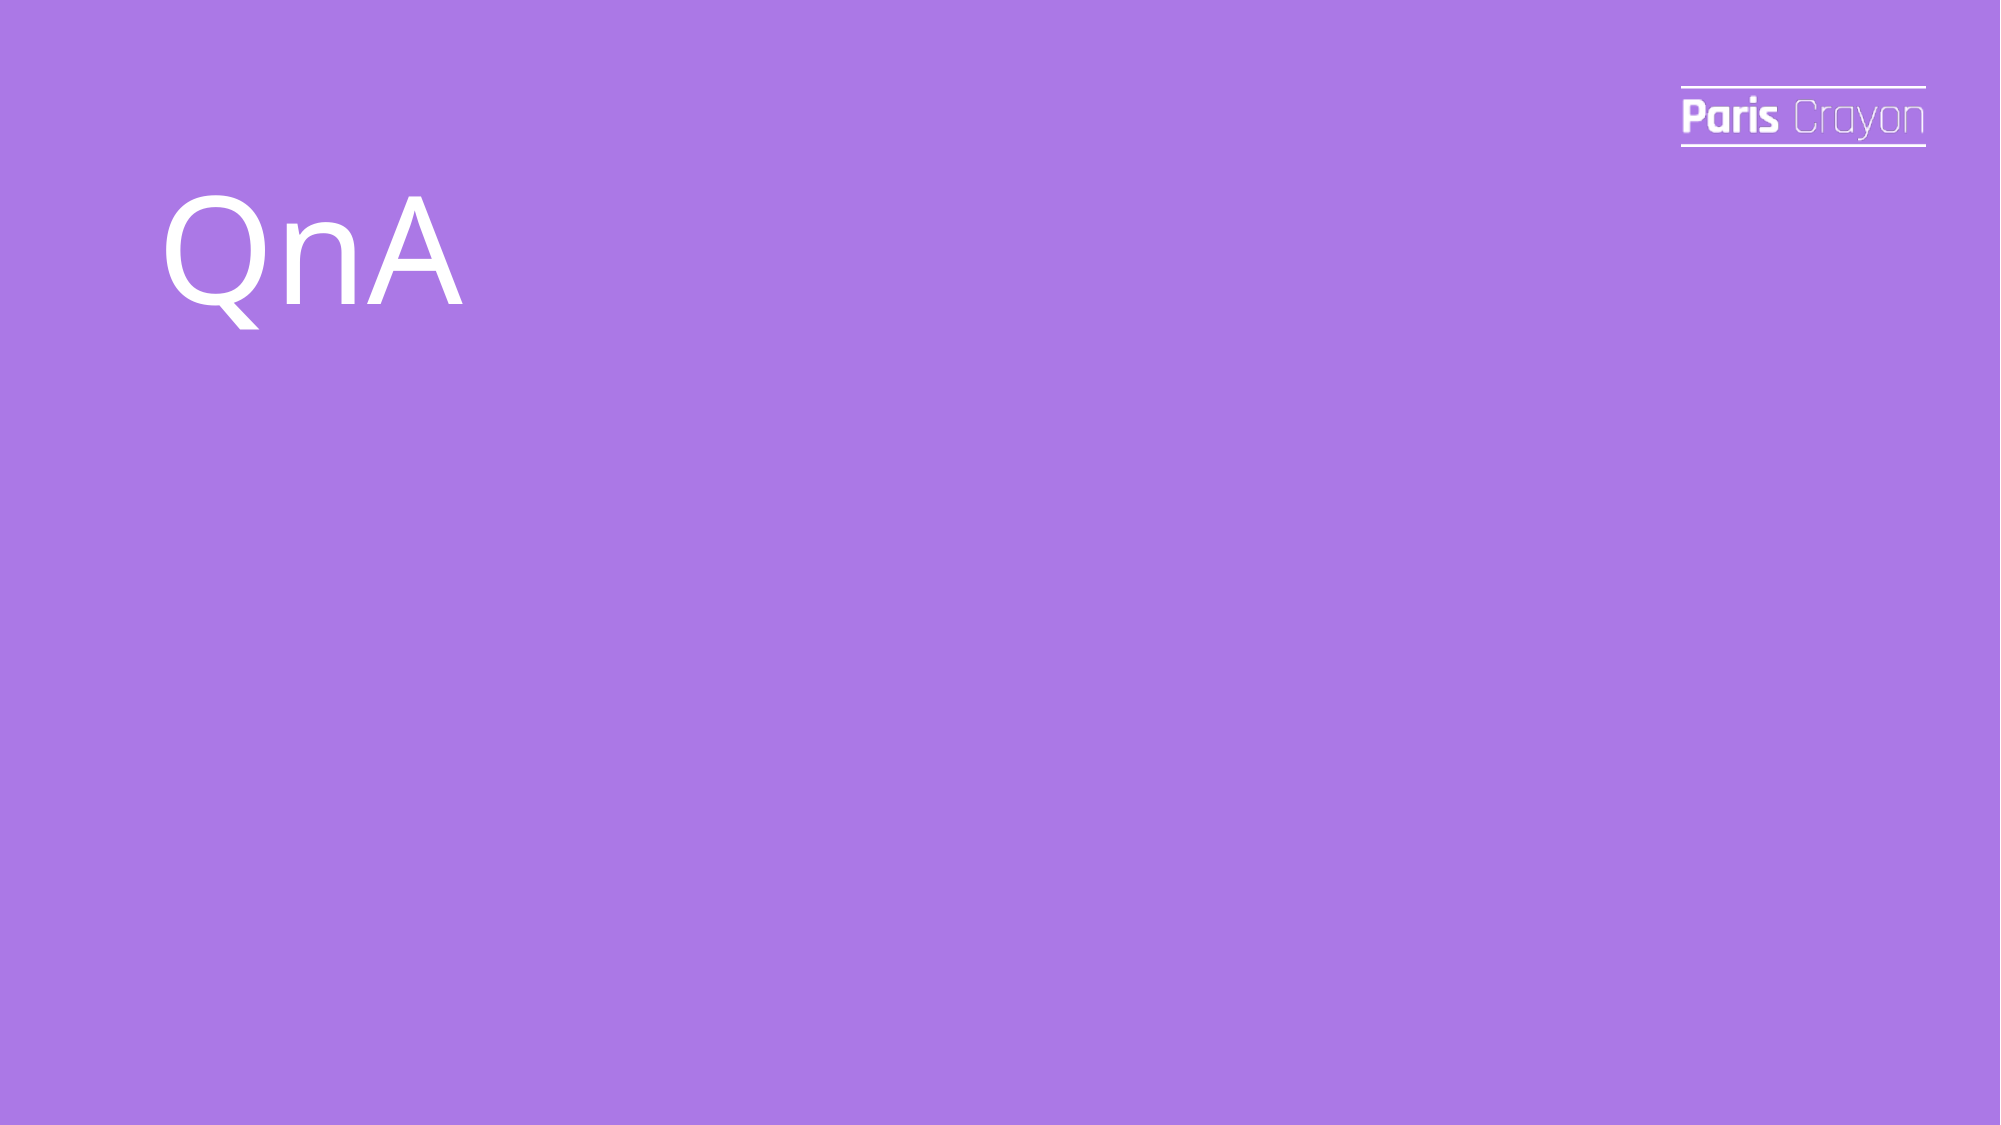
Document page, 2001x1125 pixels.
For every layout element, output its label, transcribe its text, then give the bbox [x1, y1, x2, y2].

text_box QnA [142, 147, 845, 342]
picture [1681, 86, 1926, 148]
text_box [0, 0, 2000, 1125]
